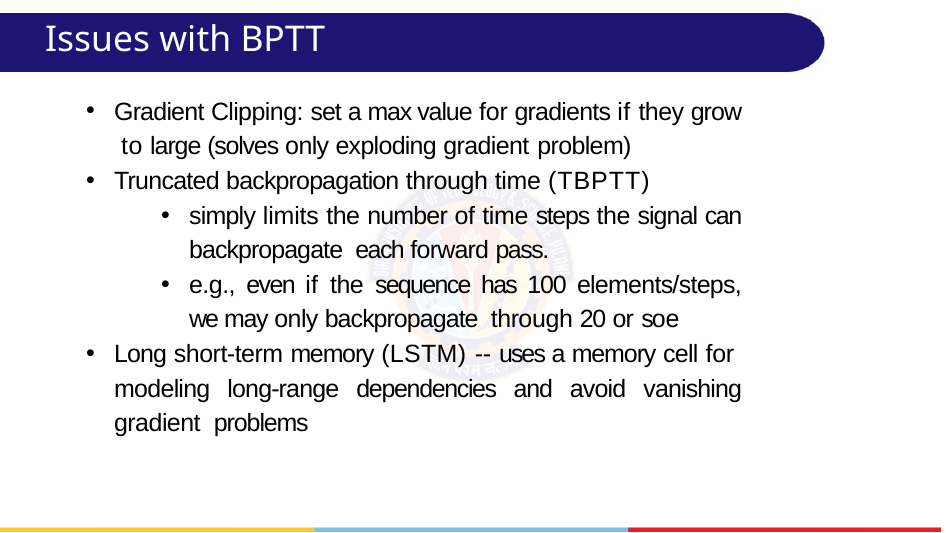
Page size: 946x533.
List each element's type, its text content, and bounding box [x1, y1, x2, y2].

title Issues with BPTT [45, 15, 901, 59]
list Gradient Clipping: set a max value for gradients if they grow to large (solves only exploding gradient problem) Truncated backpropagation through time (TBPTT) simply limits the number of time steps the signal can backpropagate each forward pass. e.g., even if the sequence has 100 elements/steps, we may only backpropagate through 20 or soe Long short-term memory (LSTM) -- uses a memory cell for modeling long-range dependencies and avoid vanishing gradient problems [85, 91, 814, 476]
picture [0, 13, 942, 532]
